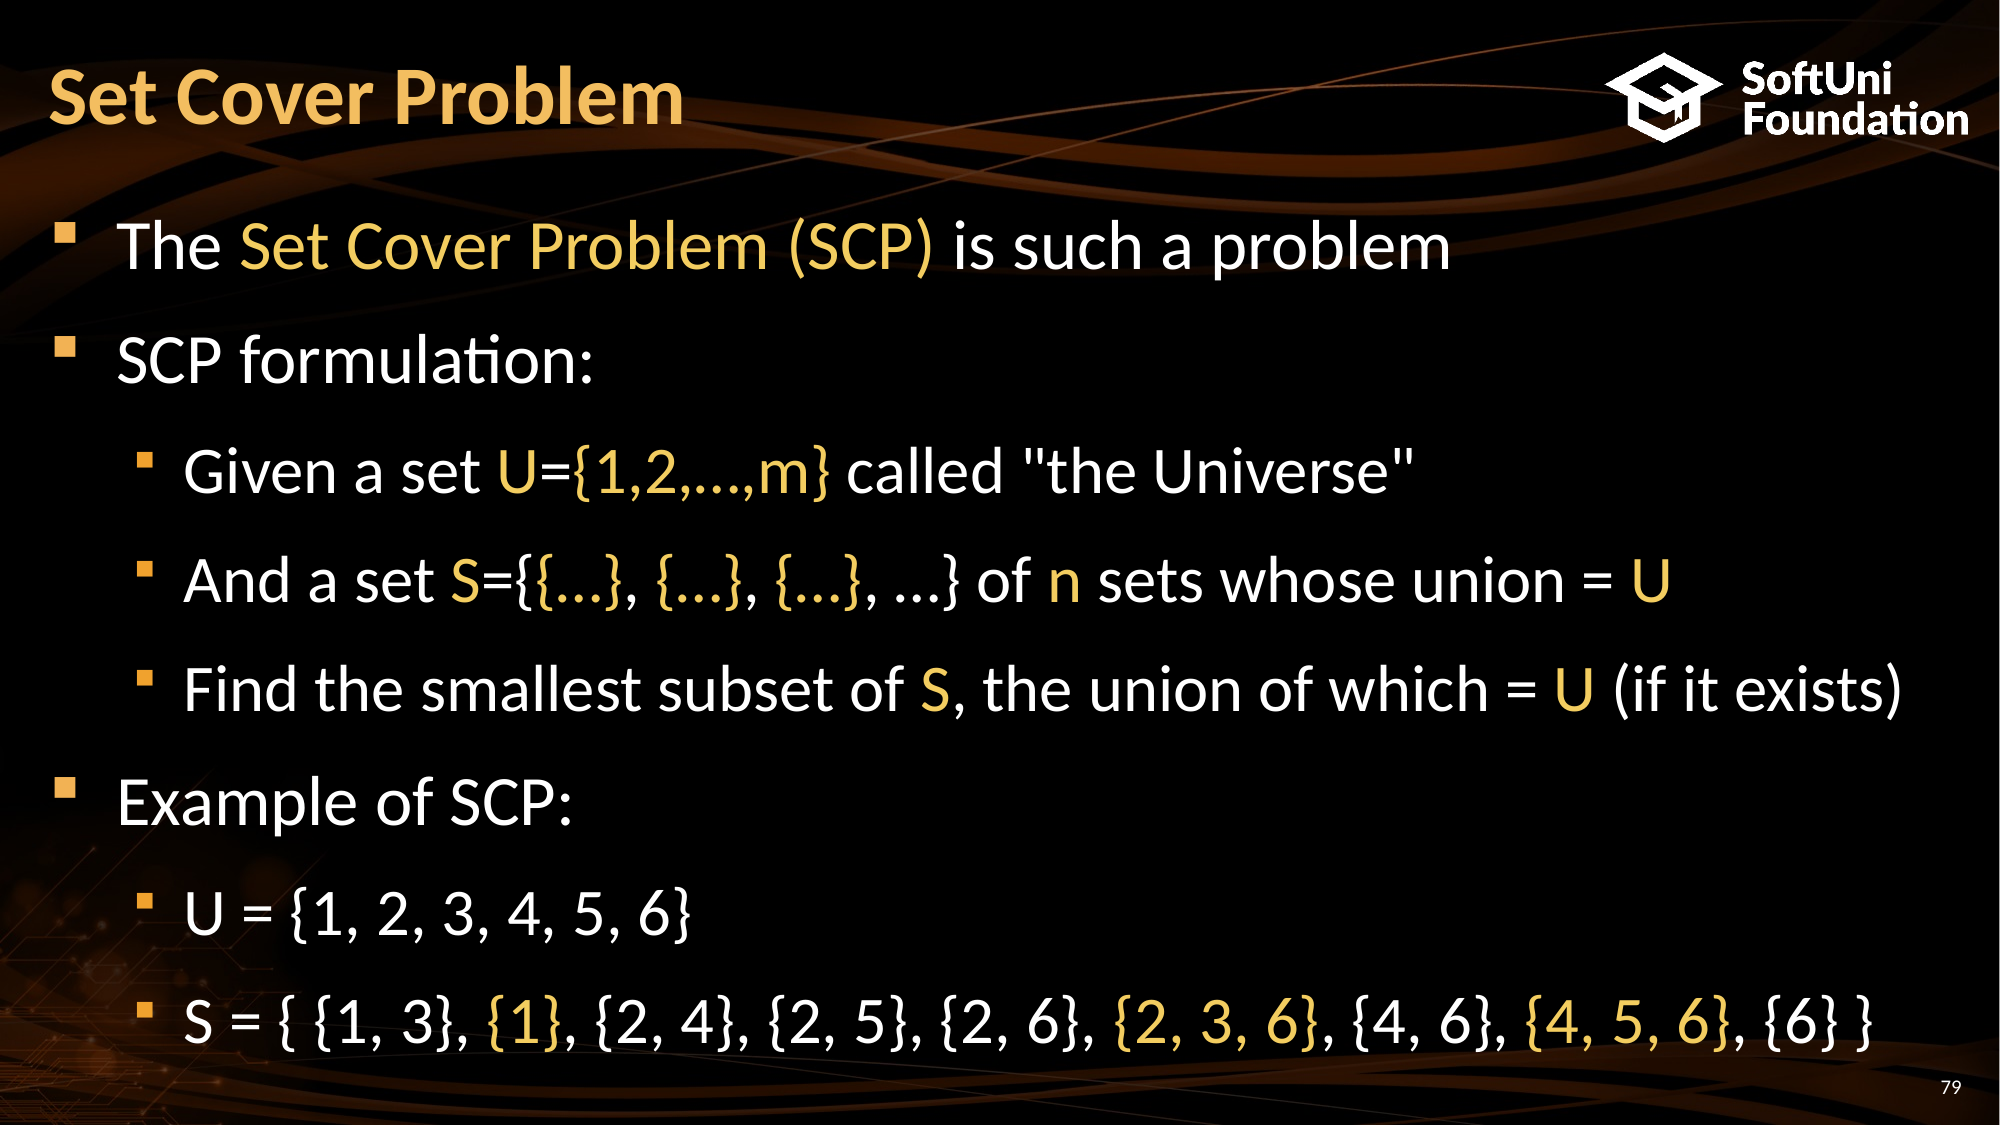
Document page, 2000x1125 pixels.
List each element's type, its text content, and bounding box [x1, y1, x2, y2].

picture [0, 0, 2000, 1125]
text_box Set Cover Problem [30, 6, 1602, 189]
text_box The Set Cover Problem (SCP) is such a problem SCP formulation: Given a set U={1,2,…,m} called "the Universe" And a set S={{…}, {…}, {…}, …} of n sets whose union = U Find the smallest subset of S, the union of which = U (if it exists) Example of SCP: U = {1, 2, 3, 4, 5, 6} S = { {1, 3}, {1}, {2, 4}, {2, 5}, {2, 6}, {2, 3, 6}, {4, 6}, {4, 5, 6}, {6} } [31, 188, 1968, 1103]
